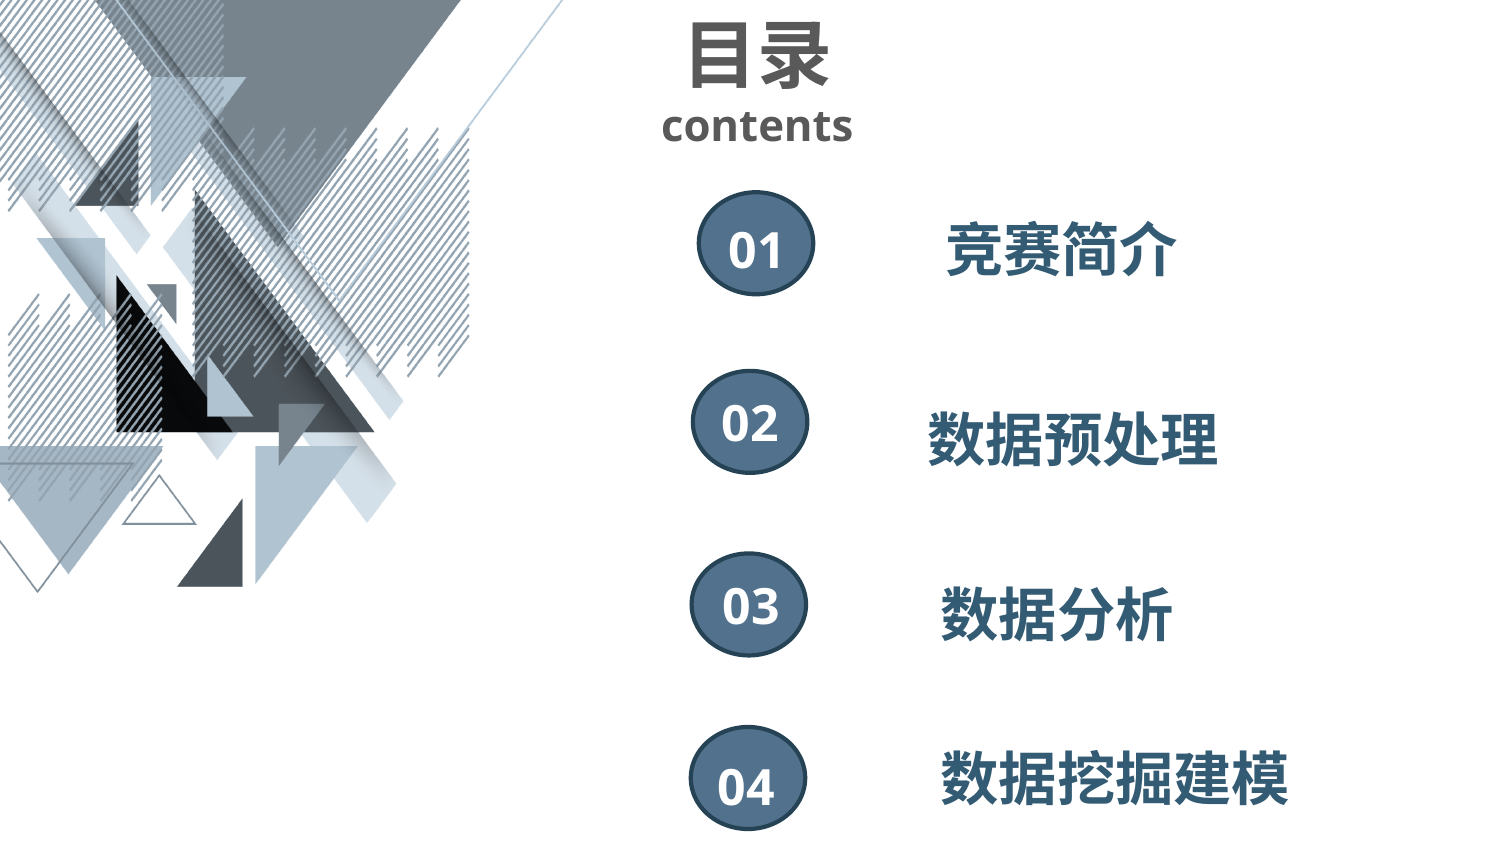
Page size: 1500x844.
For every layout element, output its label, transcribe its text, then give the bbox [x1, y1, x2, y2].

text_box 数据挖掘建模 [881, 710, 1275, 813]
text_box [705, 724, 791, 741]
text_box [690, 387, 705, 457]
text_box [796, 572, 809, 637]
text_box 数据分析 [881, 545, 1275, 648]
text_box [795, 387, 810, 457]
picture [0, 0, 592, 593]
text_box [689, 568, 705, 641]
text_box [696, 217, 704, 269]
text_box [797, 748, 808, 808]
text_box 目录 contents [632, 0, 882, 158]
text_box 03 [705, 560, 796, 649]
text_box 数据预处理 [868, 370, 1262, 473]
text_box [716, 649, 782, 658]
text_box [688, 752, 696, 804]
text_box 04 [696, 741, 797, 829]
text_box 02 [705, 363, 795, 481]
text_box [707, 180, 1253, 295]
text_box [716, 551, 782, 560]
